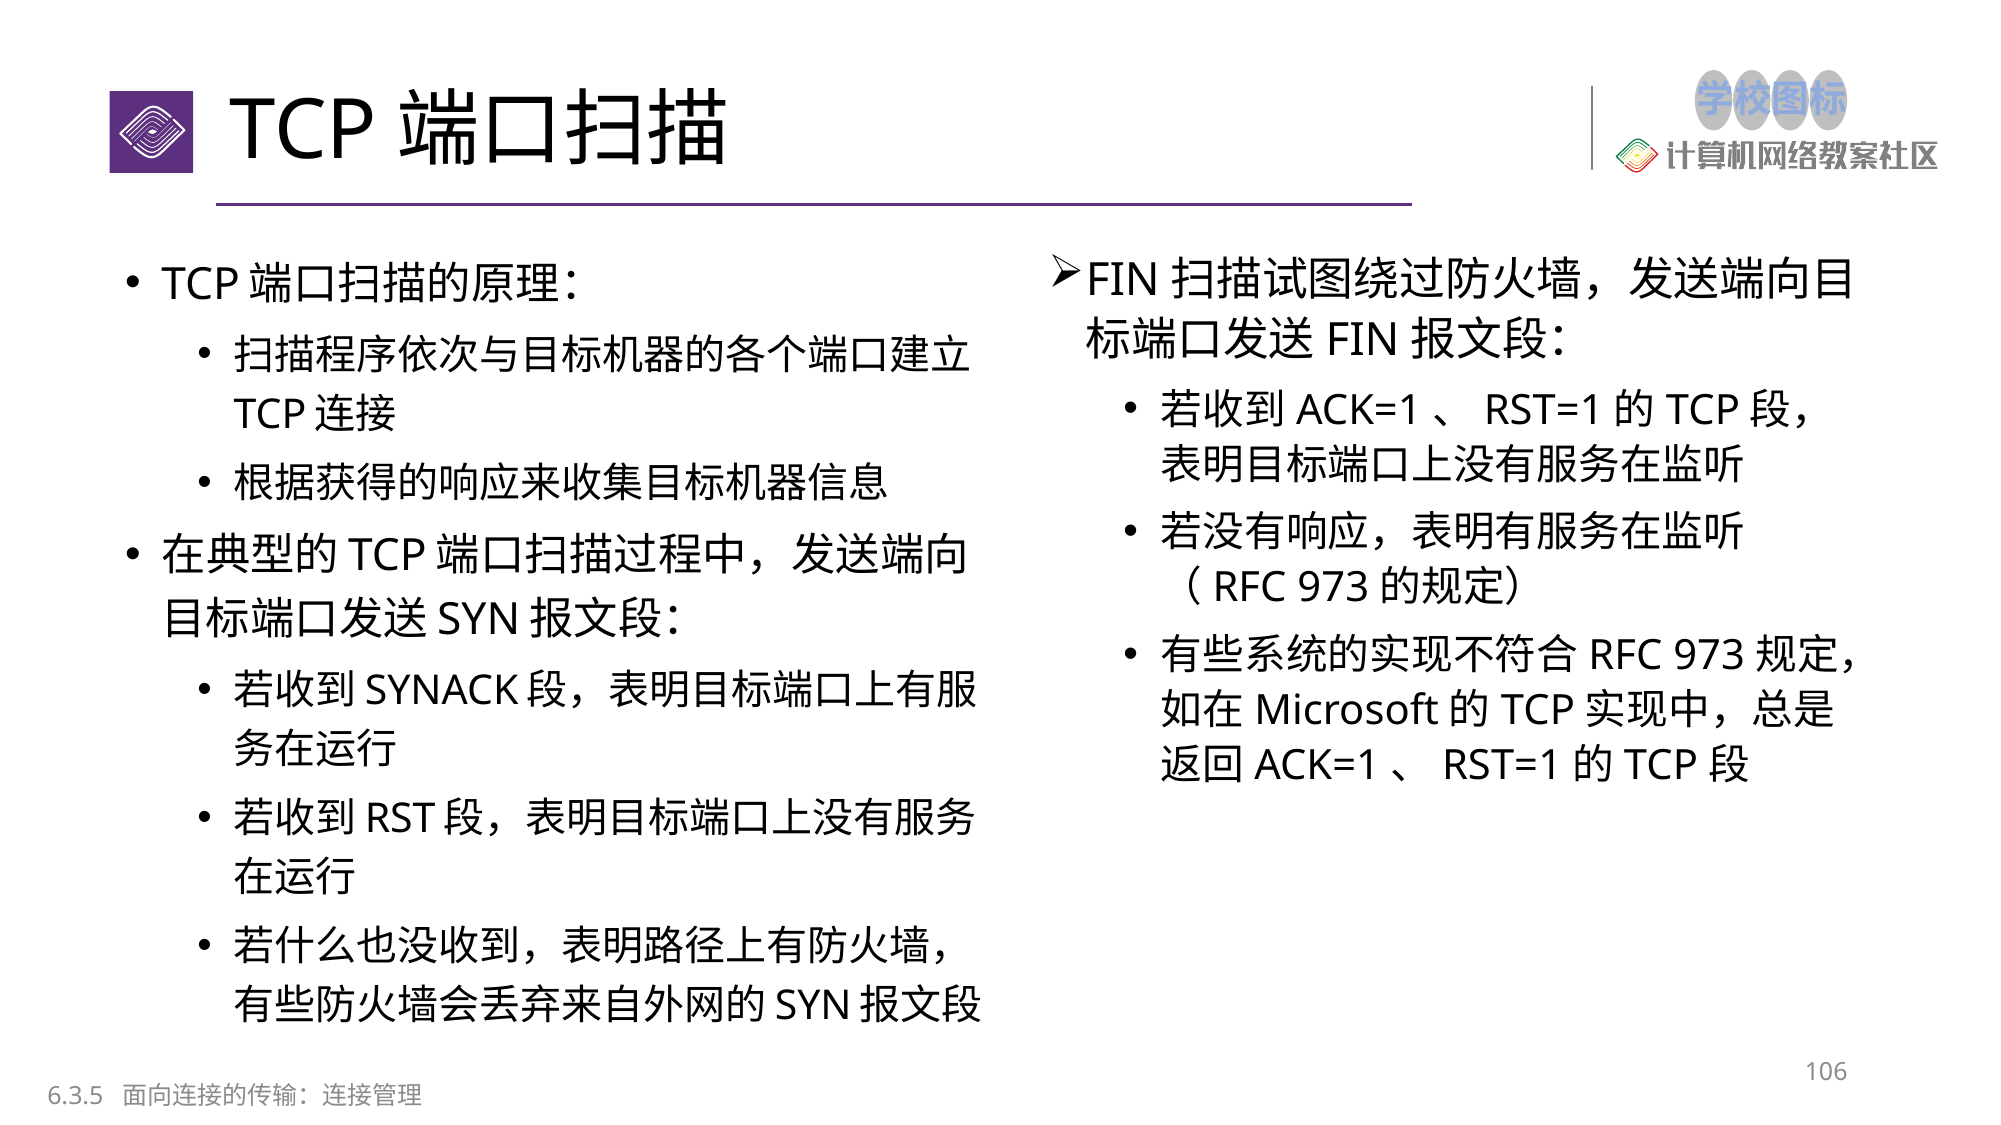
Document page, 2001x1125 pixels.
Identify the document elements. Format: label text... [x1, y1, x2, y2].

slide_number 106 [1412, 1042, 1863, 1103]
list TCP端口扫描的原理： 扫描程序依次与目标机器的各个端口建立TCP连接 根据获得的响应来收集目标机器信息 在典型的TCP端口扫描过程中，发送端向目标端口发送SYN报文段： 若收到SYNACK段，表明目标端口上有服务在运行 若收到RST段，表明目标端口上没有服务在运行 若什么也没收到，表明路径上有防火墙，有些防火墙会丢弃来自外网的SYN报文段 [110, 236, 1009, 1050]
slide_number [32, 1064, 508, 1125]
text_box FIN扫描试图绕过防火墙，发送端向目标端口发送FIN报文段： 若收到ACK=1、RST=1的TCP段，表明目标端口上没有服务在监听 若没有响应，表明有服务在监听（RFC 973的规定） 有些系统的实现不符合RFC 973规定，如在Microsoft的TCP实现中，总是返回ACK=1、RST=1的TCP段 [1033, 236, 1883, 1001]
title TCP端口扫描 [214, 59, 1564, 205]
